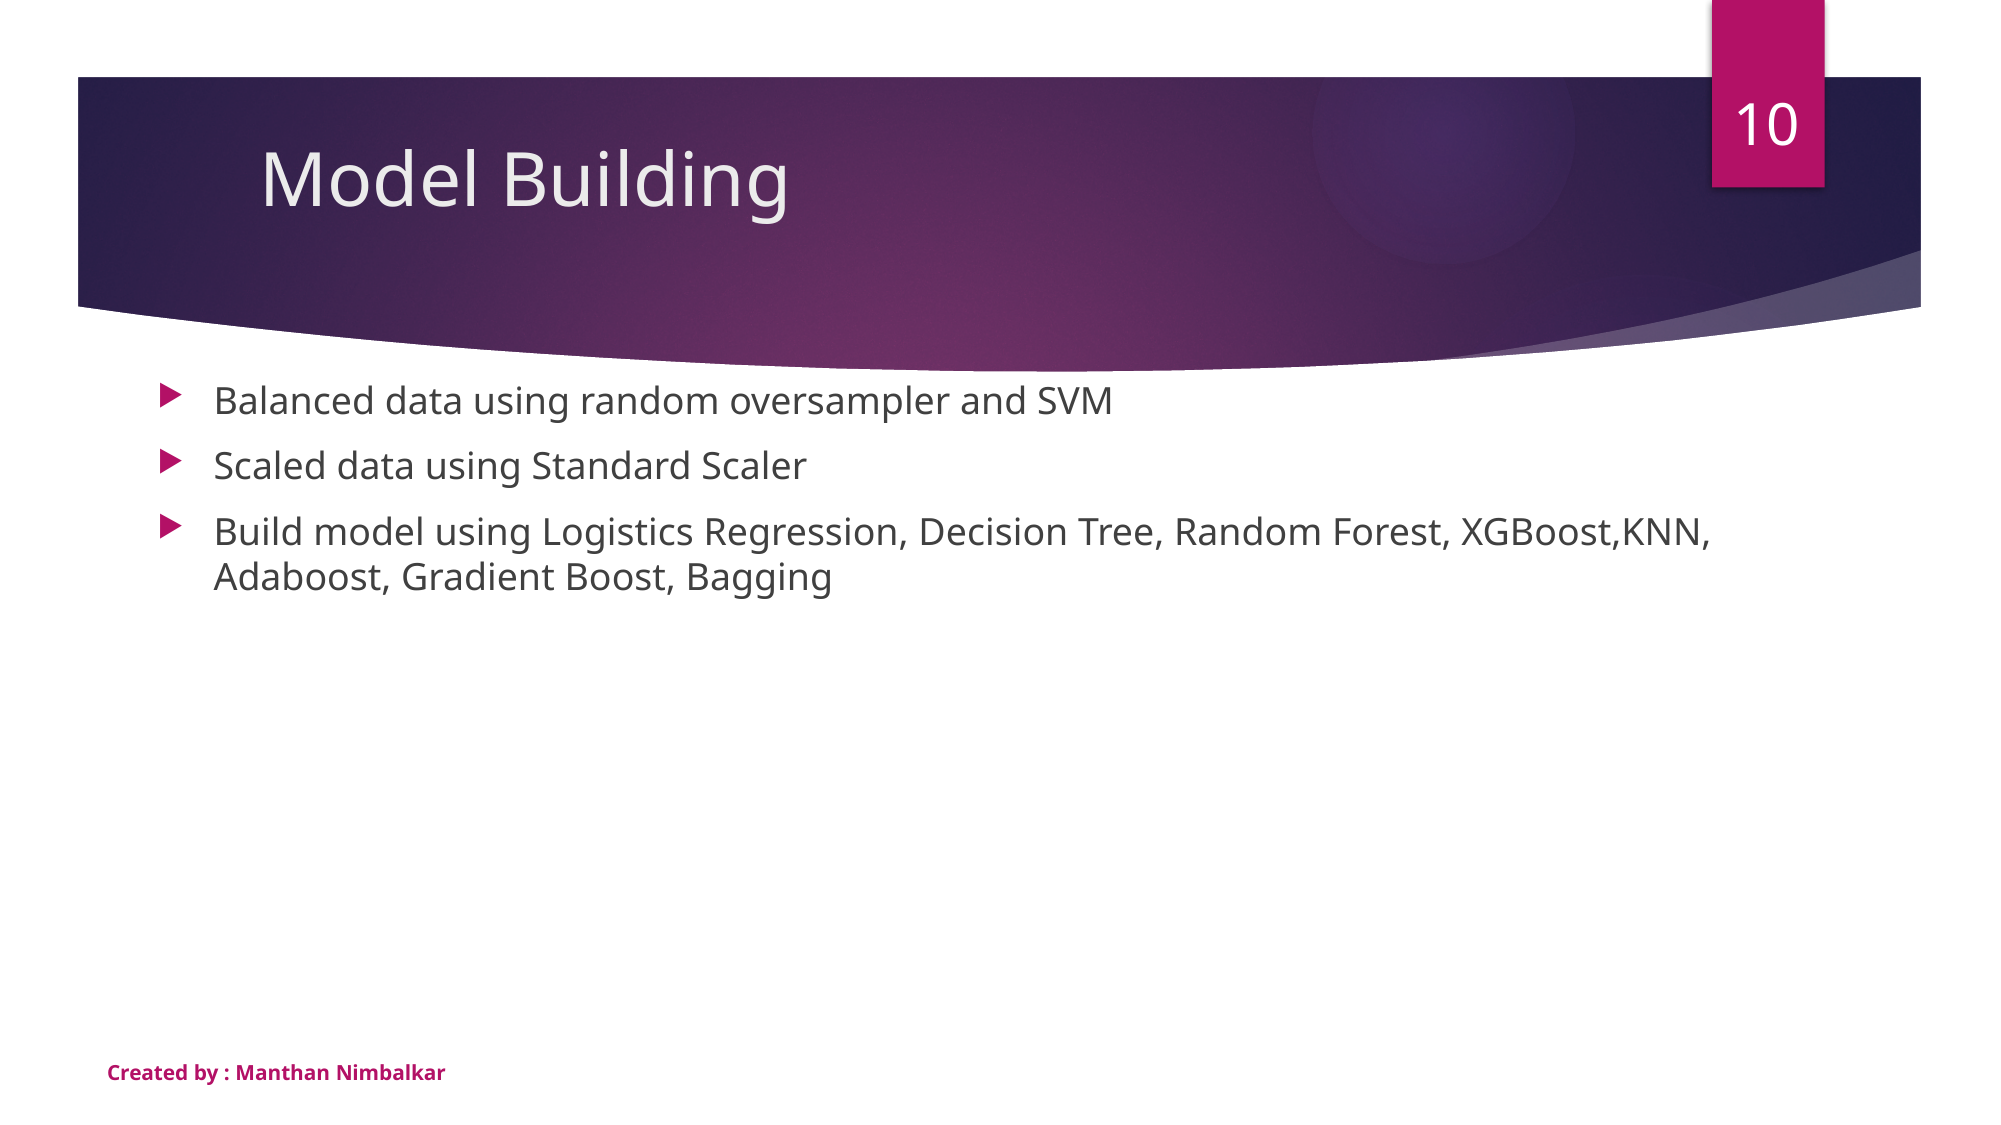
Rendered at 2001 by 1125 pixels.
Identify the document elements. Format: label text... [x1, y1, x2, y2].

footer Created by : Manthan Nimbalkar [92, 1048, 726, 1099]
list Balanced data using random oversampler and SVM Scaled data using Standard Scaler Build model using Logistics Regression, Decision Tree, Random Forest, XGBoost,KNN, Adaboost, Gradient Boost, Bagging [142, 369, 1786, 930]
slide_number 10 [1698, 48, 1836, 175]
title Model Building [244, 32, 1888, 321]
